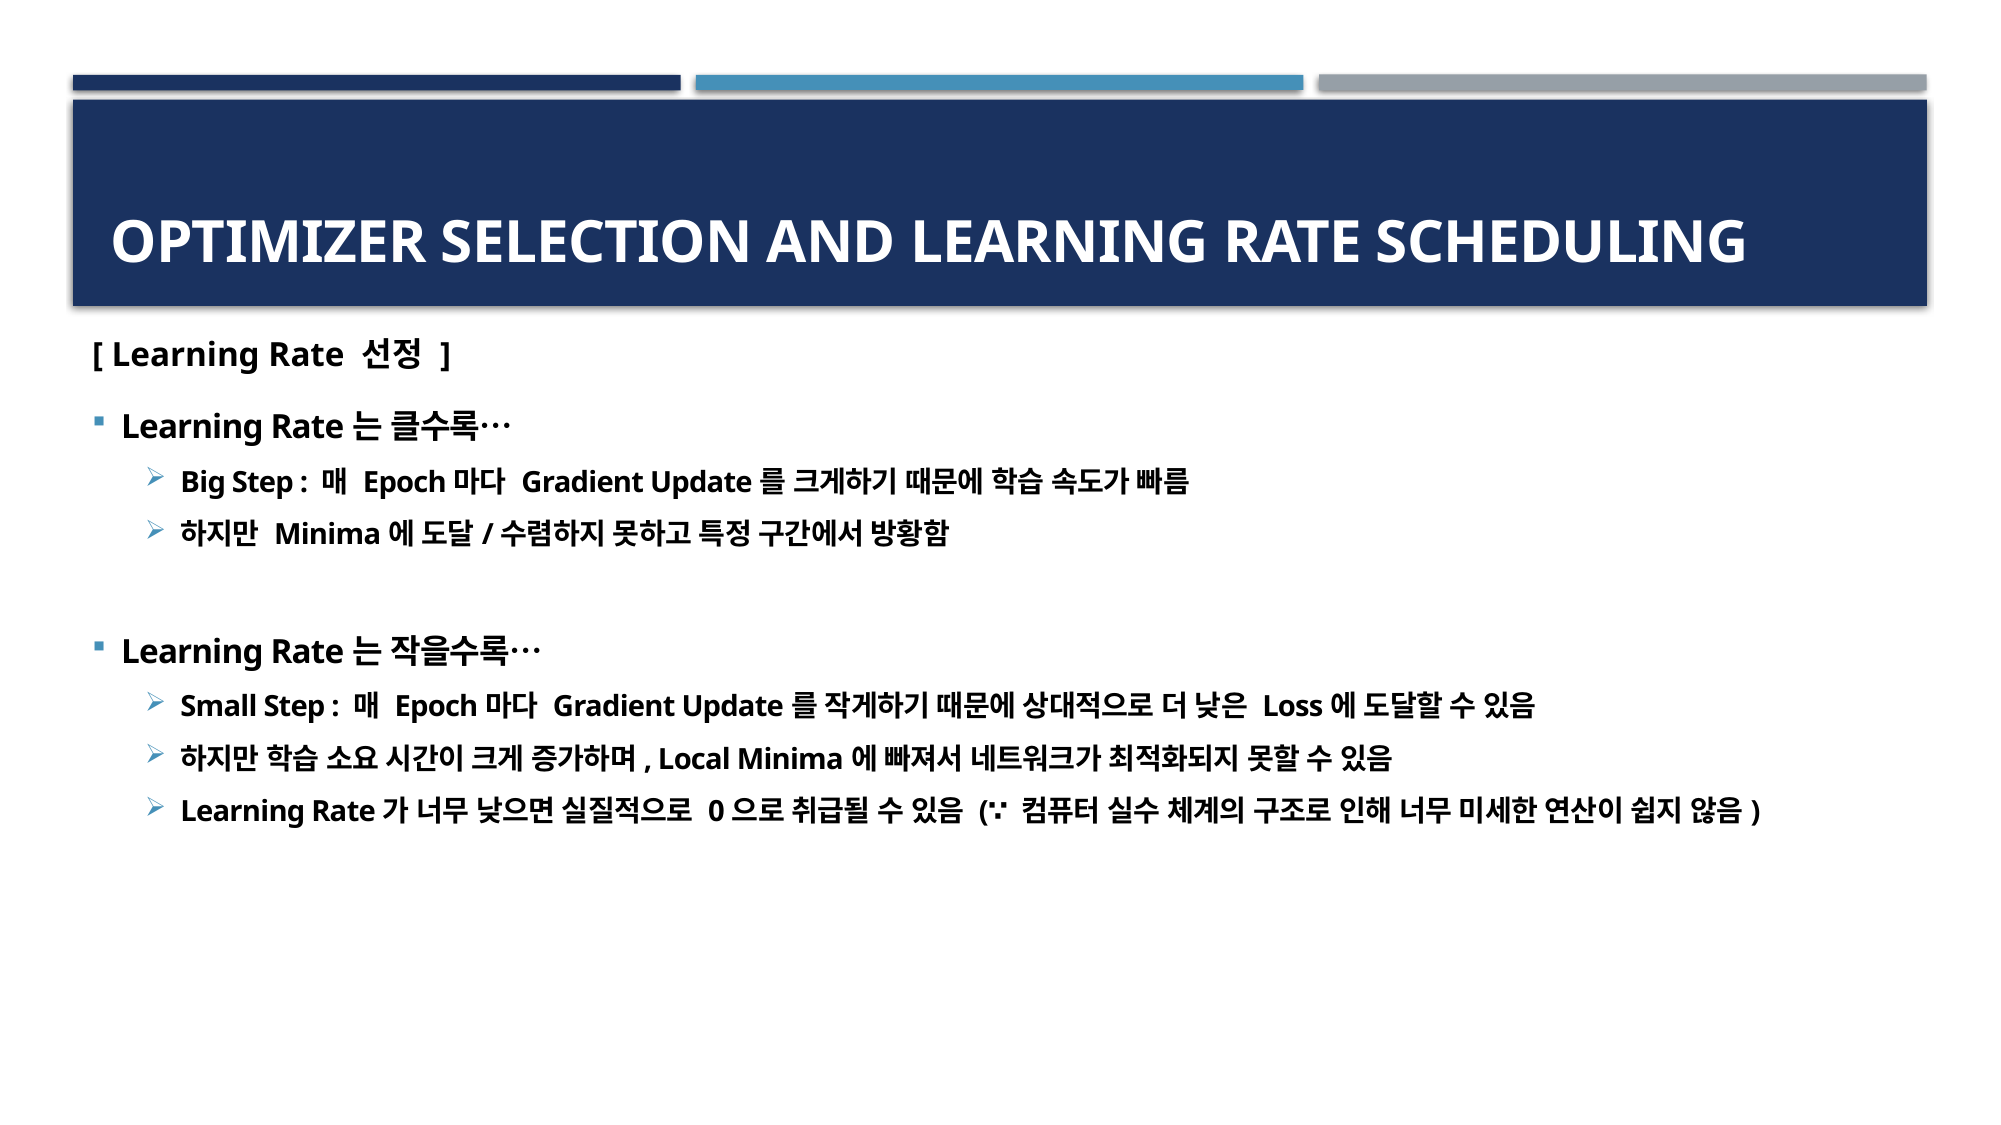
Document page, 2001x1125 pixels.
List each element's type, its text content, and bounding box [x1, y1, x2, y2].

list [ Learning Rate 선정 ] Learning Rate는 클수록… Big Step : 매 Epoch마다 Gradient Update를 크게하기 때문에 학습 속도가 빠름 하지만 Minima에 도달/수렴하지 못하고 특정 구간에서 방황함 Learning Rate는 작을수록… Small Step : 매 Epoch마다 Gradient Update를 작게하기 때문에 상대적으로 더 낮은 Loss에 도달할 수 있음 하지만 학습 소요 시간이 크게 증가하며, Local Minima에 빠져서 네트워크가 최적화되지 못할 수 있음 Learning Rate가 너무 낮으면 실질적으로 0으로 취급될 수 있음 (∵ 컴퓨터 실수 체계의 구조로 인해 너무 미세한 연산이 쉽지 않음) [77, 325, 1905, 1083]
title Optimizer Selection and Learning Rate Scheduling [95, 119, 1905, 282]
